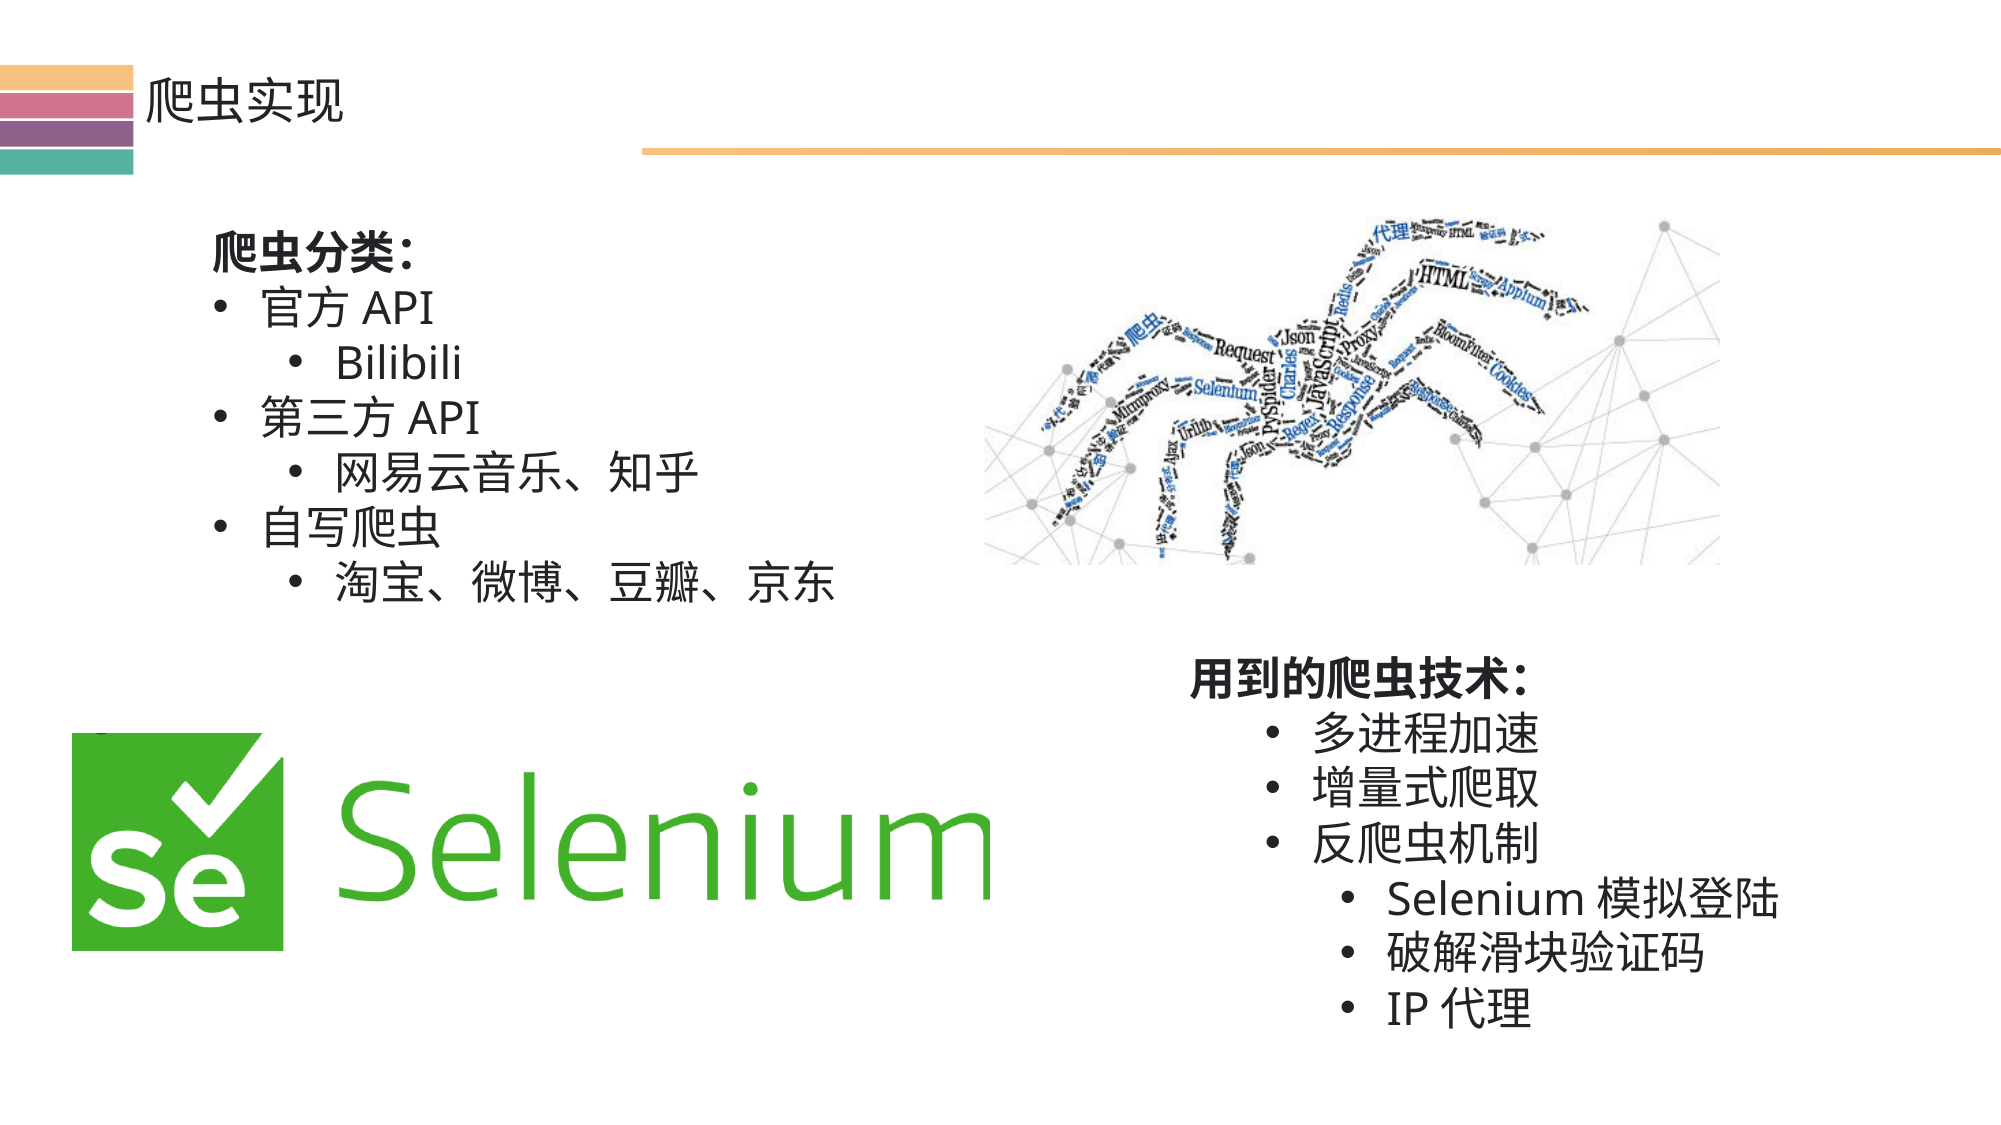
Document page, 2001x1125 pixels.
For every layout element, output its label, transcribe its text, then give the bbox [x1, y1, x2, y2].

picture [72, 732, 990, 951]
picture [984, 195, 1721, 566]
text_box 用到的爬虫技术： 多进程加速 增量式爬取 反爬虫机制 Selenium模拟登陆 破解滑块验证码 IP代理 [1182, 641, 2000, 1042]
text_box 爬虫分类： 官方API Bilibili 第三方API 网易云音乐、知乎 自写爬虫 淘宝、微博、豆瓣、京东 [205, 216, 1928, 616]
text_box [0, 61, 2000, 183]
